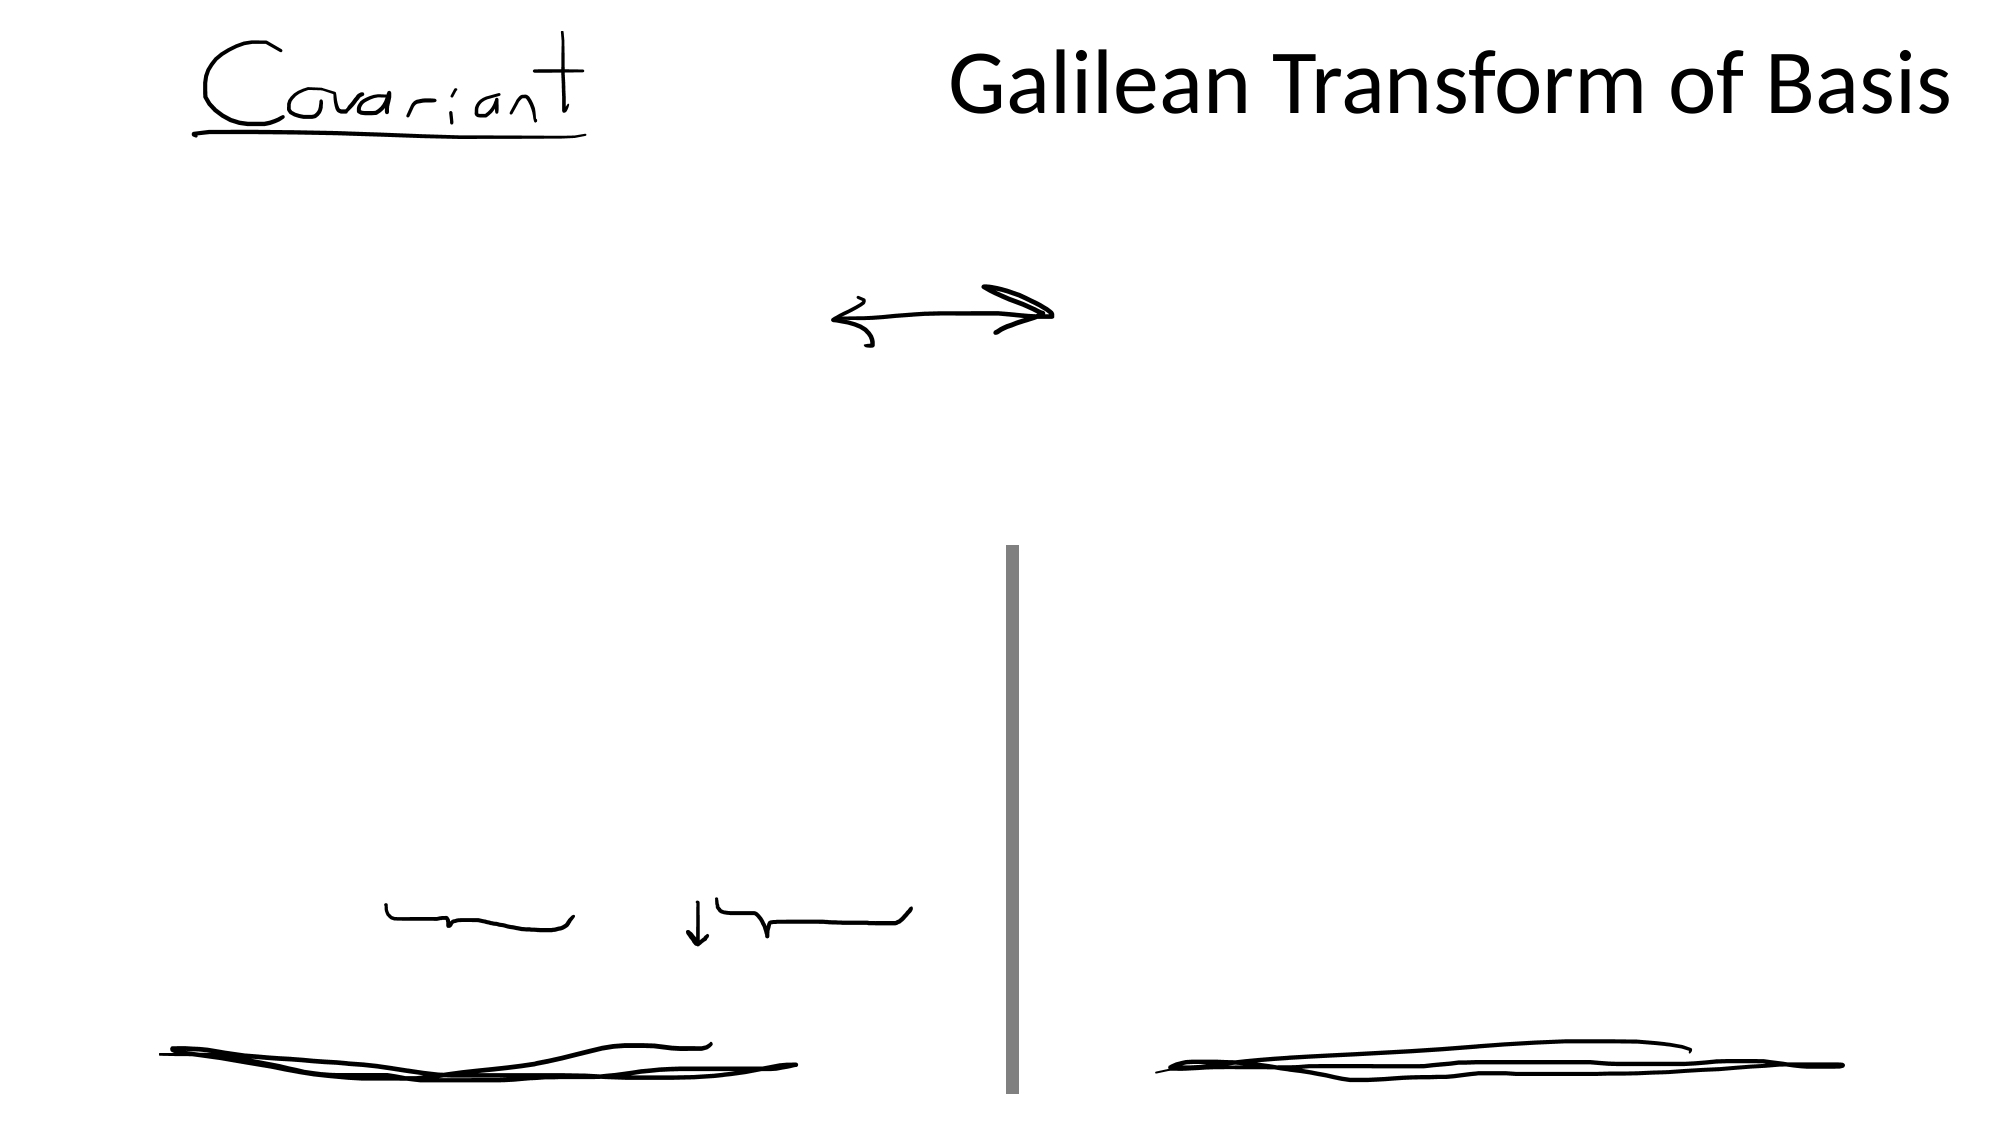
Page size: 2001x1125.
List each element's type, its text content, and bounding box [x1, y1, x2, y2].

text_box Galilean Transform of Basis [934, 14, 1989, 140]
picture [159, 31, 1854, 1092]
